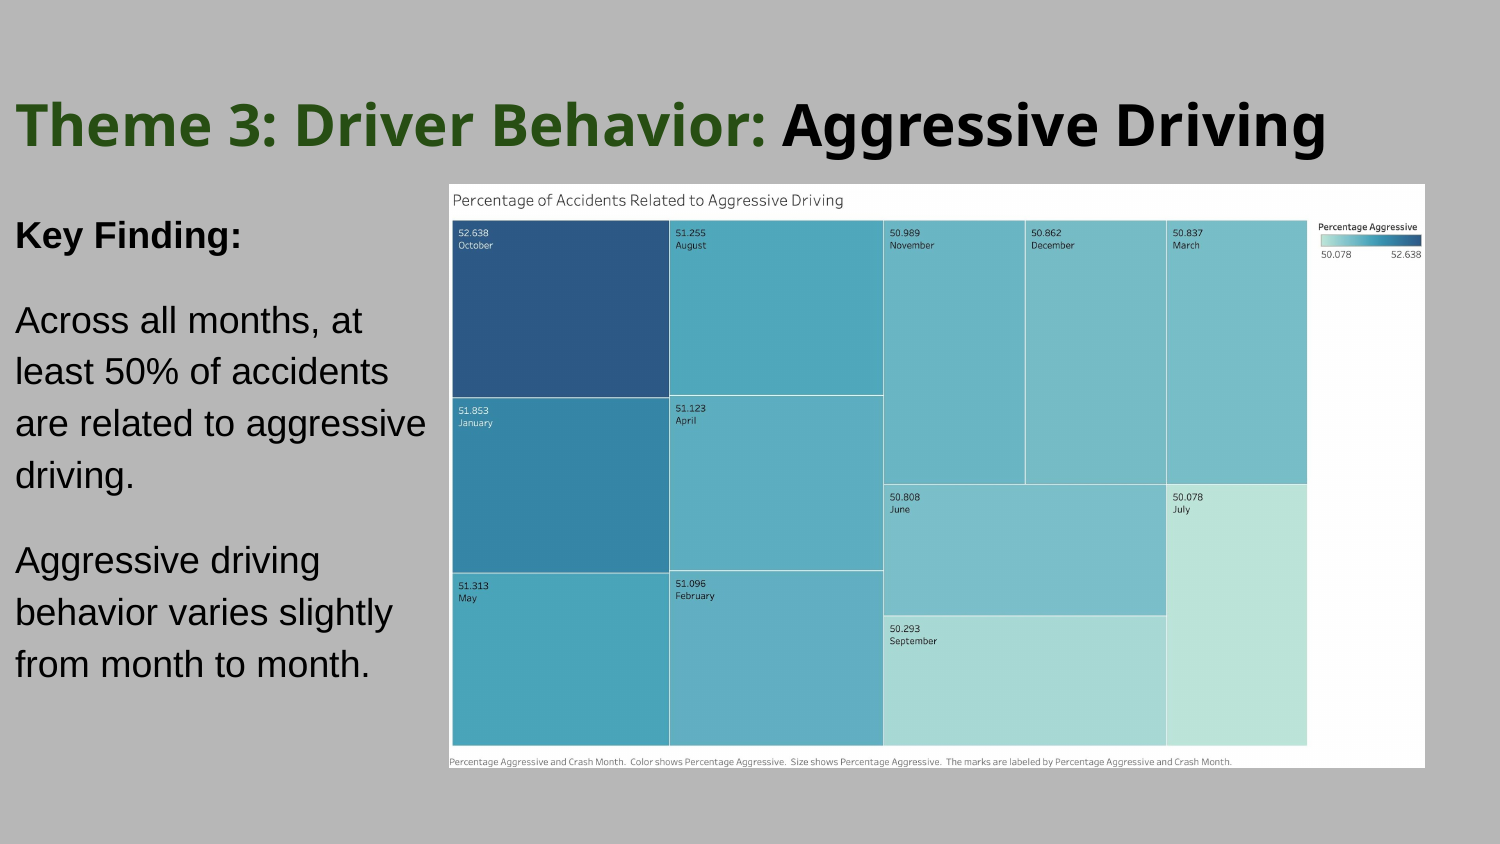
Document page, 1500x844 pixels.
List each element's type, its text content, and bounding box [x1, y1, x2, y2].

title Theme 3: Driver Behavior: Aggressive Driving [0, 72, 1500, 231]
list Key Finding: Across all months, at least 50% of accidents are related to aggressive driving. Aggressive driving behavior varies slightly from month to month. [0, 189, 443, 768]
picture [449, 183, 1425, 768]
